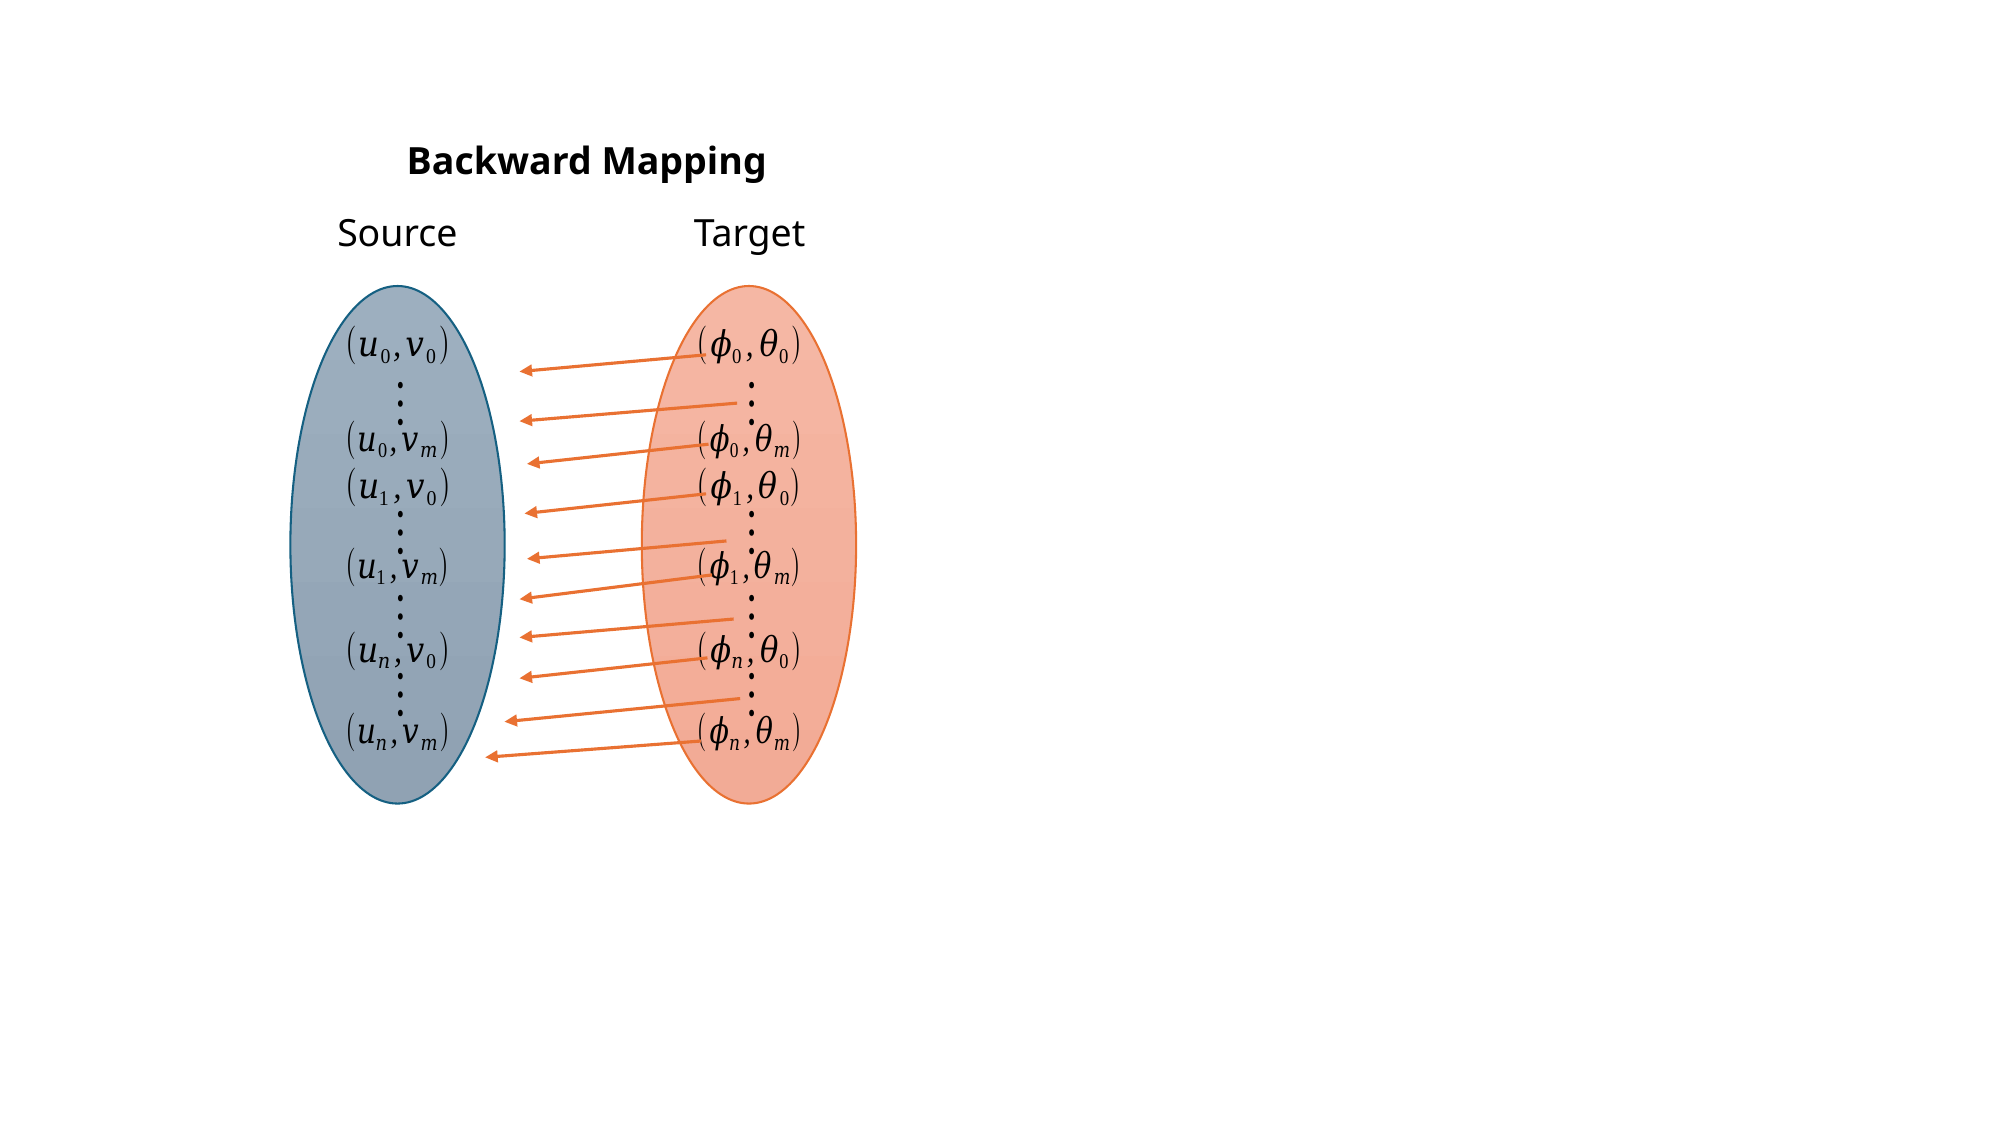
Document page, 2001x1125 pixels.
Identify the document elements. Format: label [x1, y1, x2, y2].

text_box [289, 129, 857, 804]
